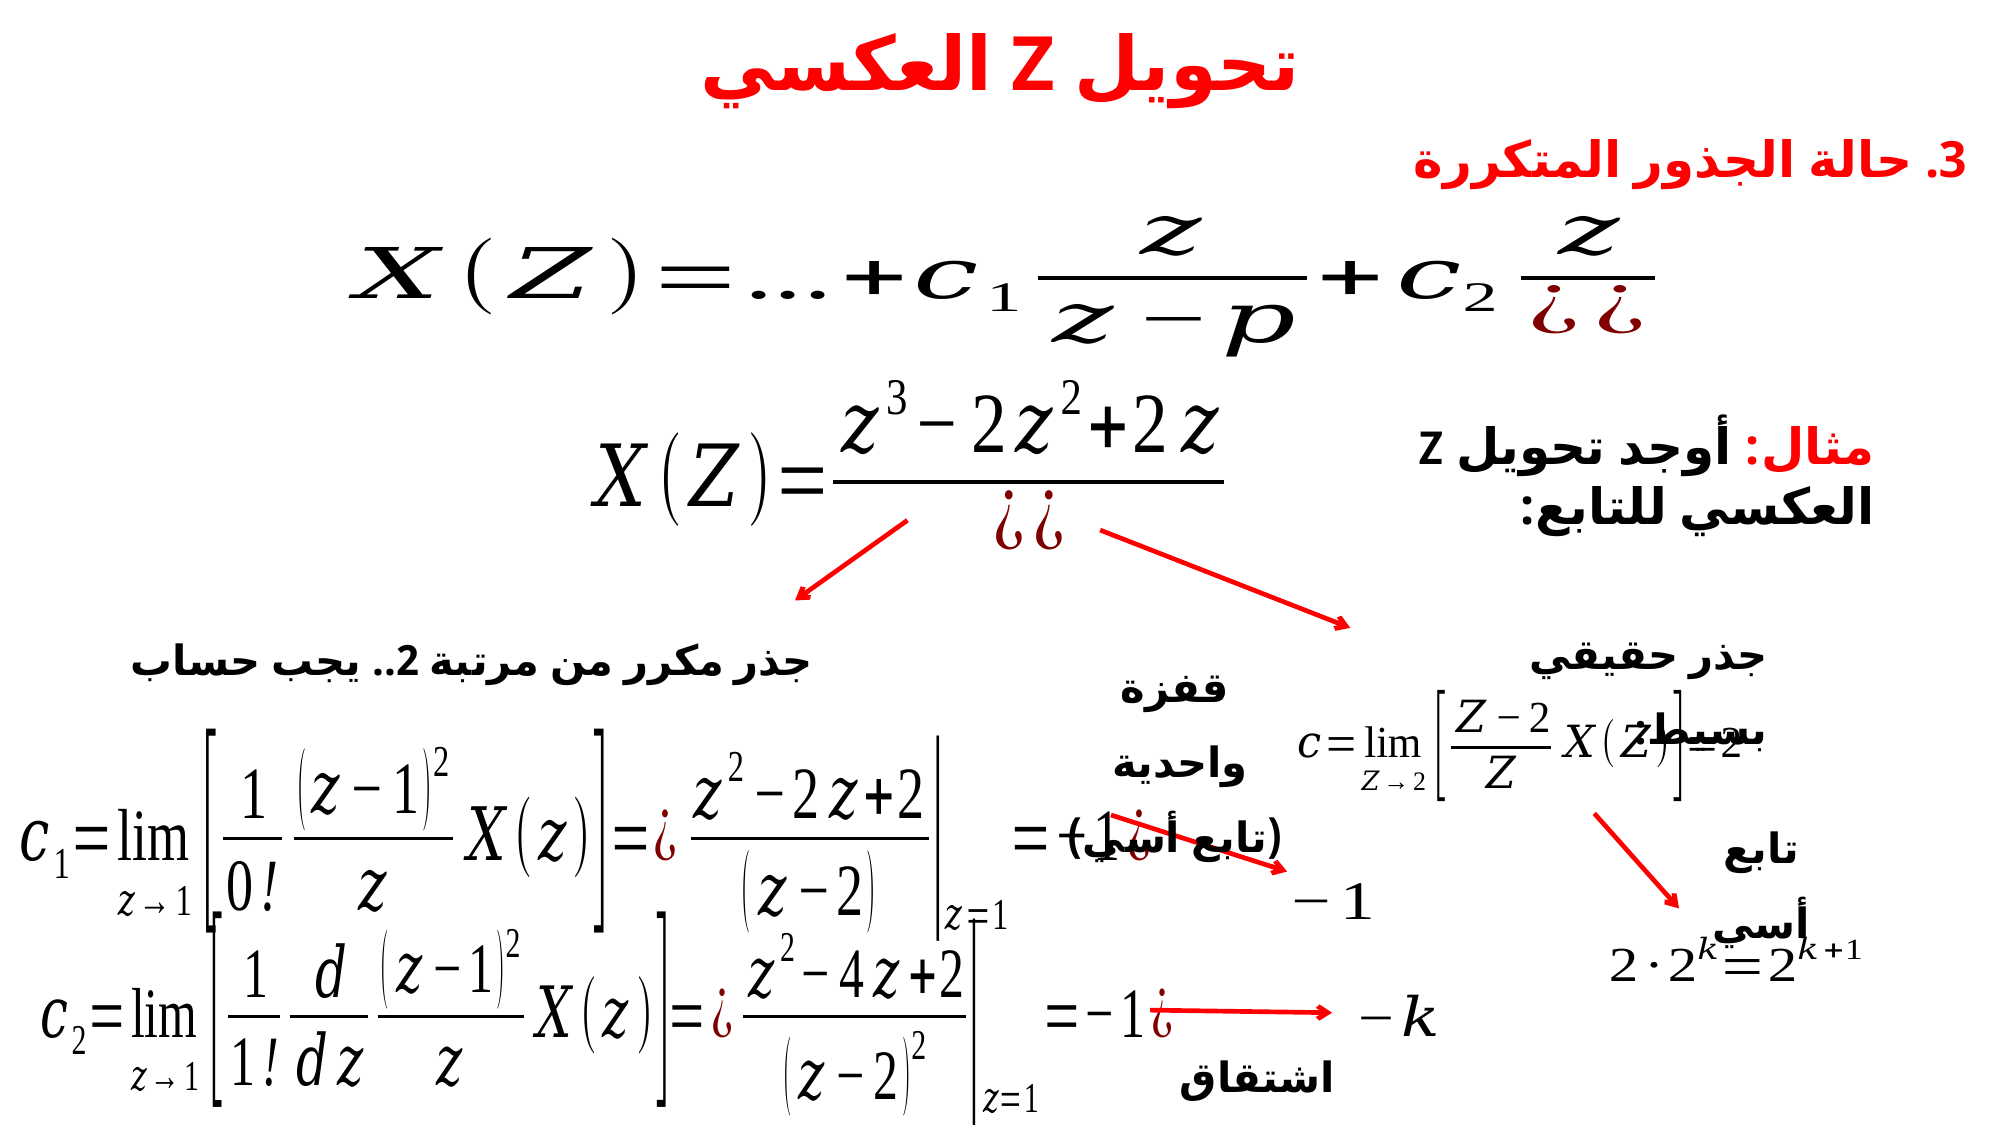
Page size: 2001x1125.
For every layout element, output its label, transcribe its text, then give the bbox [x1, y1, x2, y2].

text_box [1110, 814, 1288, 872]
text_box تابع أسي [1678, 789, 1844, 954]
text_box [794, 520, 908, 601]
text_box قفزة واحدية (تابع أسي) [1035, 628, 1315, 868]
text_box مثال: أوجد تحويل Z العكسي للتابع: [1243, 407, 1890, 543]
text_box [1594, 813, 1679, 909]
text_box جذر حقيقي بسيط: [1430, 595, 1783, 760]
title تحويل Z العكسي [137, 0, 1863, 134]
text_box اشتقاق مركب [1125, 1017, 1350, 1125]
text_box 3. حالة الجذور المتكررة [1398, 90, 1982, 196]
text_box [1100, 530, 1351, 628]
